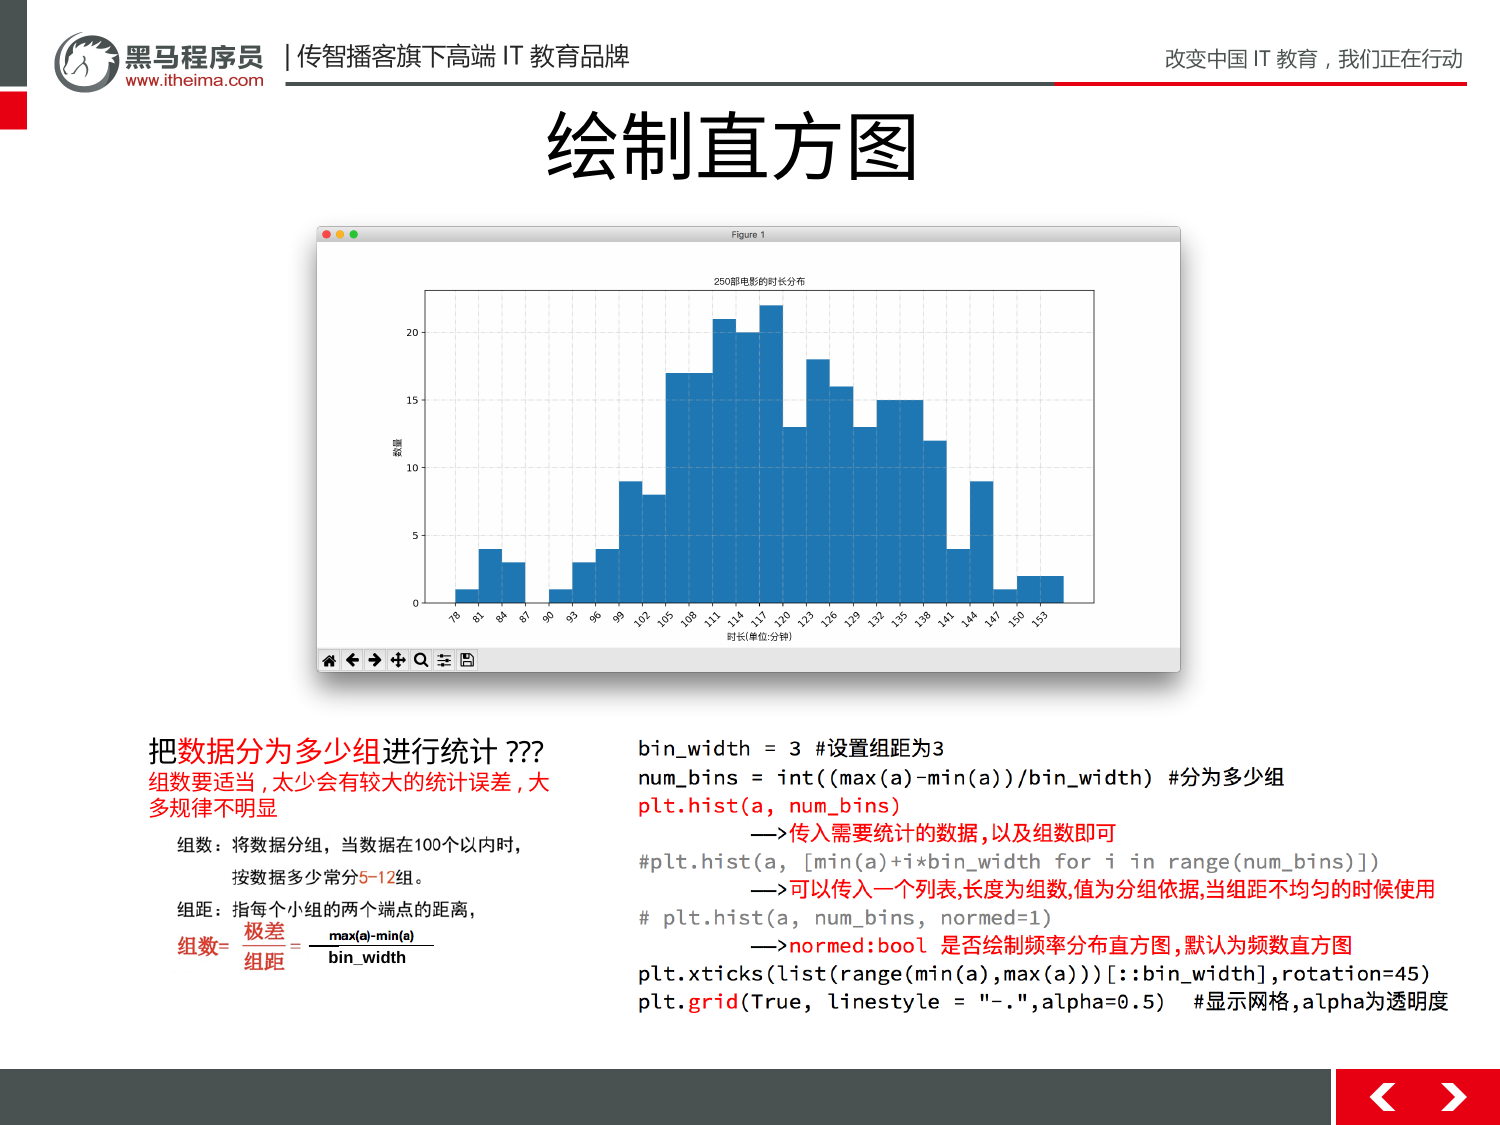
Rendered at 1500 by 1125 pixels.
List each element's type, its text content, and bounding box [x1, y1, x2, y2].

title 绘制直方图 [145, 92, 1321, 198]
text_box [133, 725, 586, 997]
picture [0, 0, 1500, 1125]
